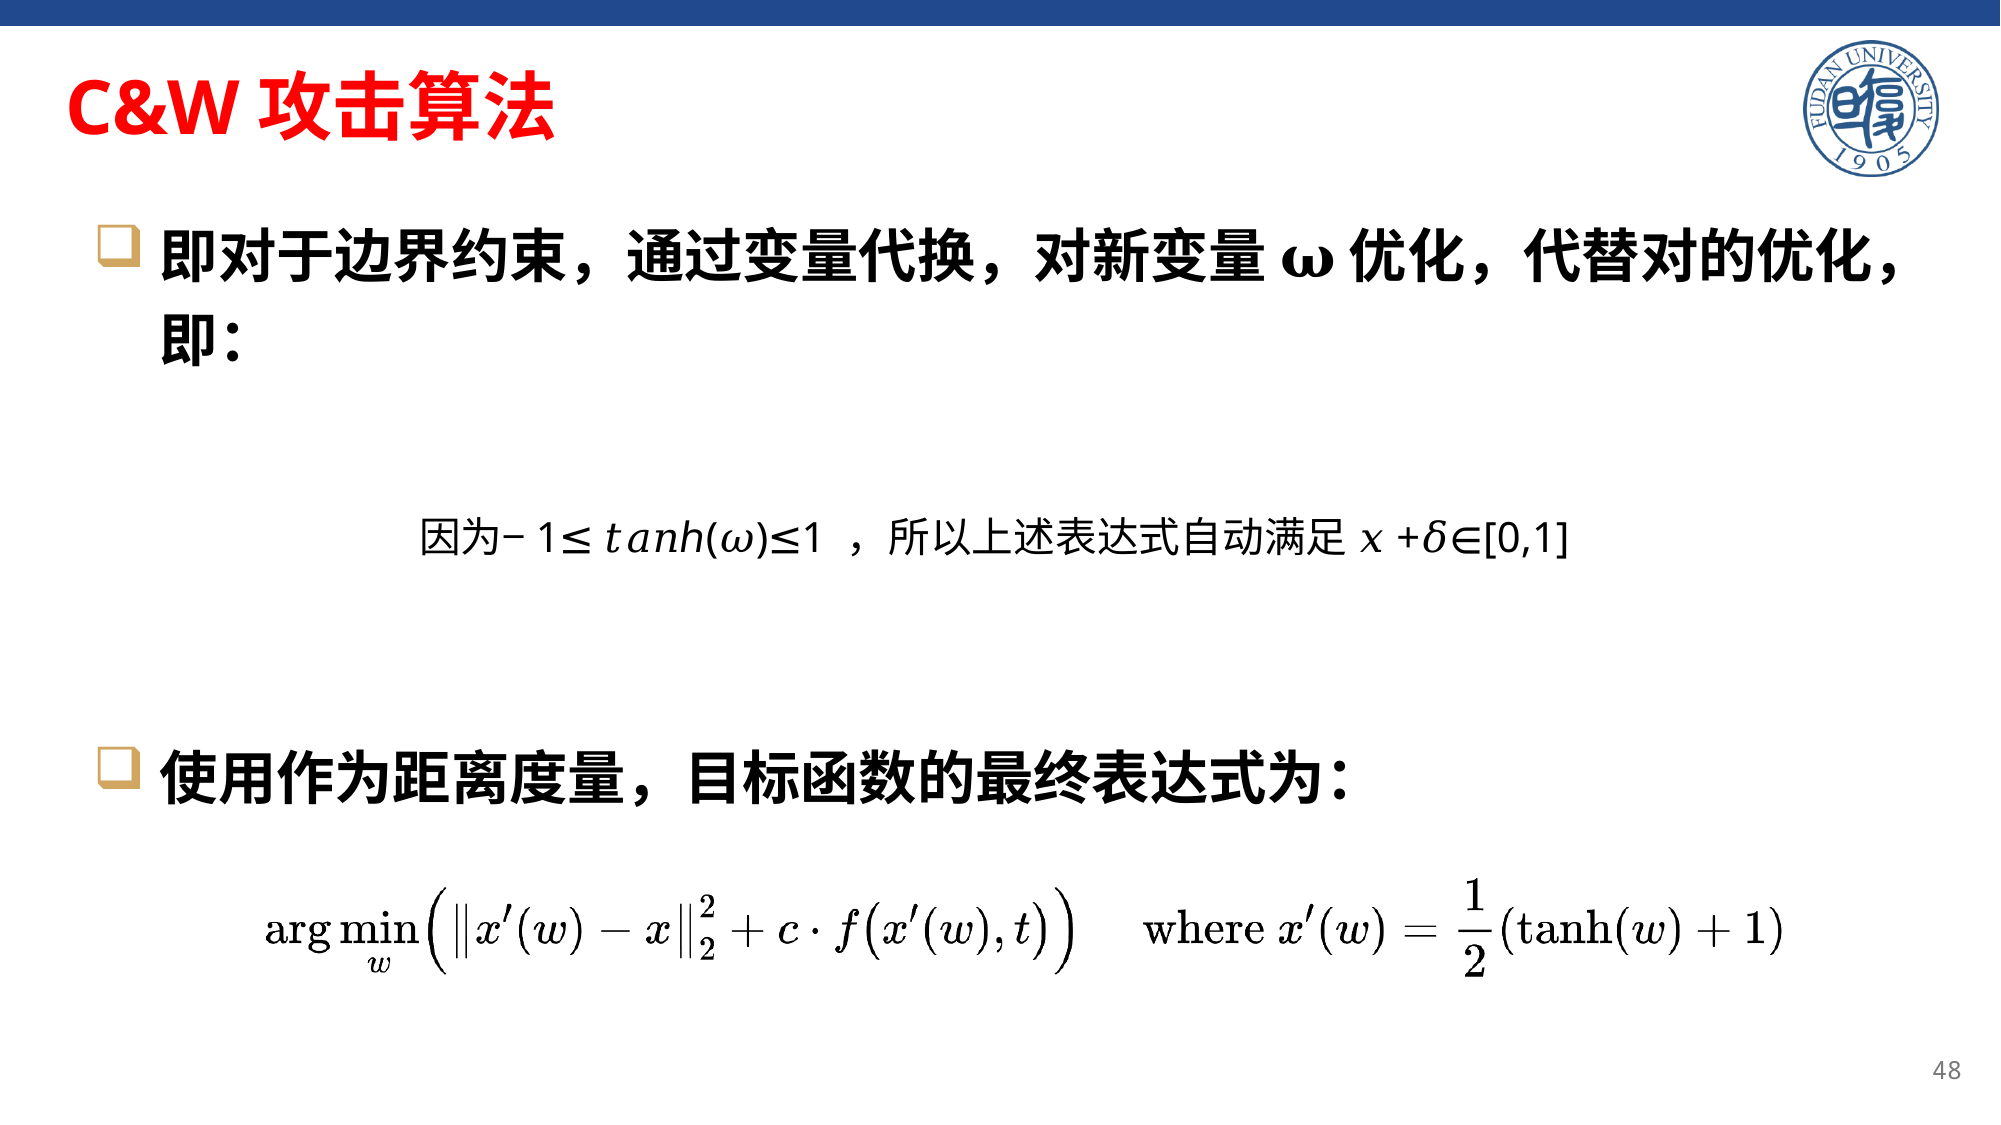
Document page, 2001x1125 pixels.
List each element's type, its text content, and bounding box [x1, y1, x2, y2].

title C&W攻击算法 [50, 37, 1799, 173]
picture [246, 858, 1802, 997]
picture [1803, 40, 1939, 177]
